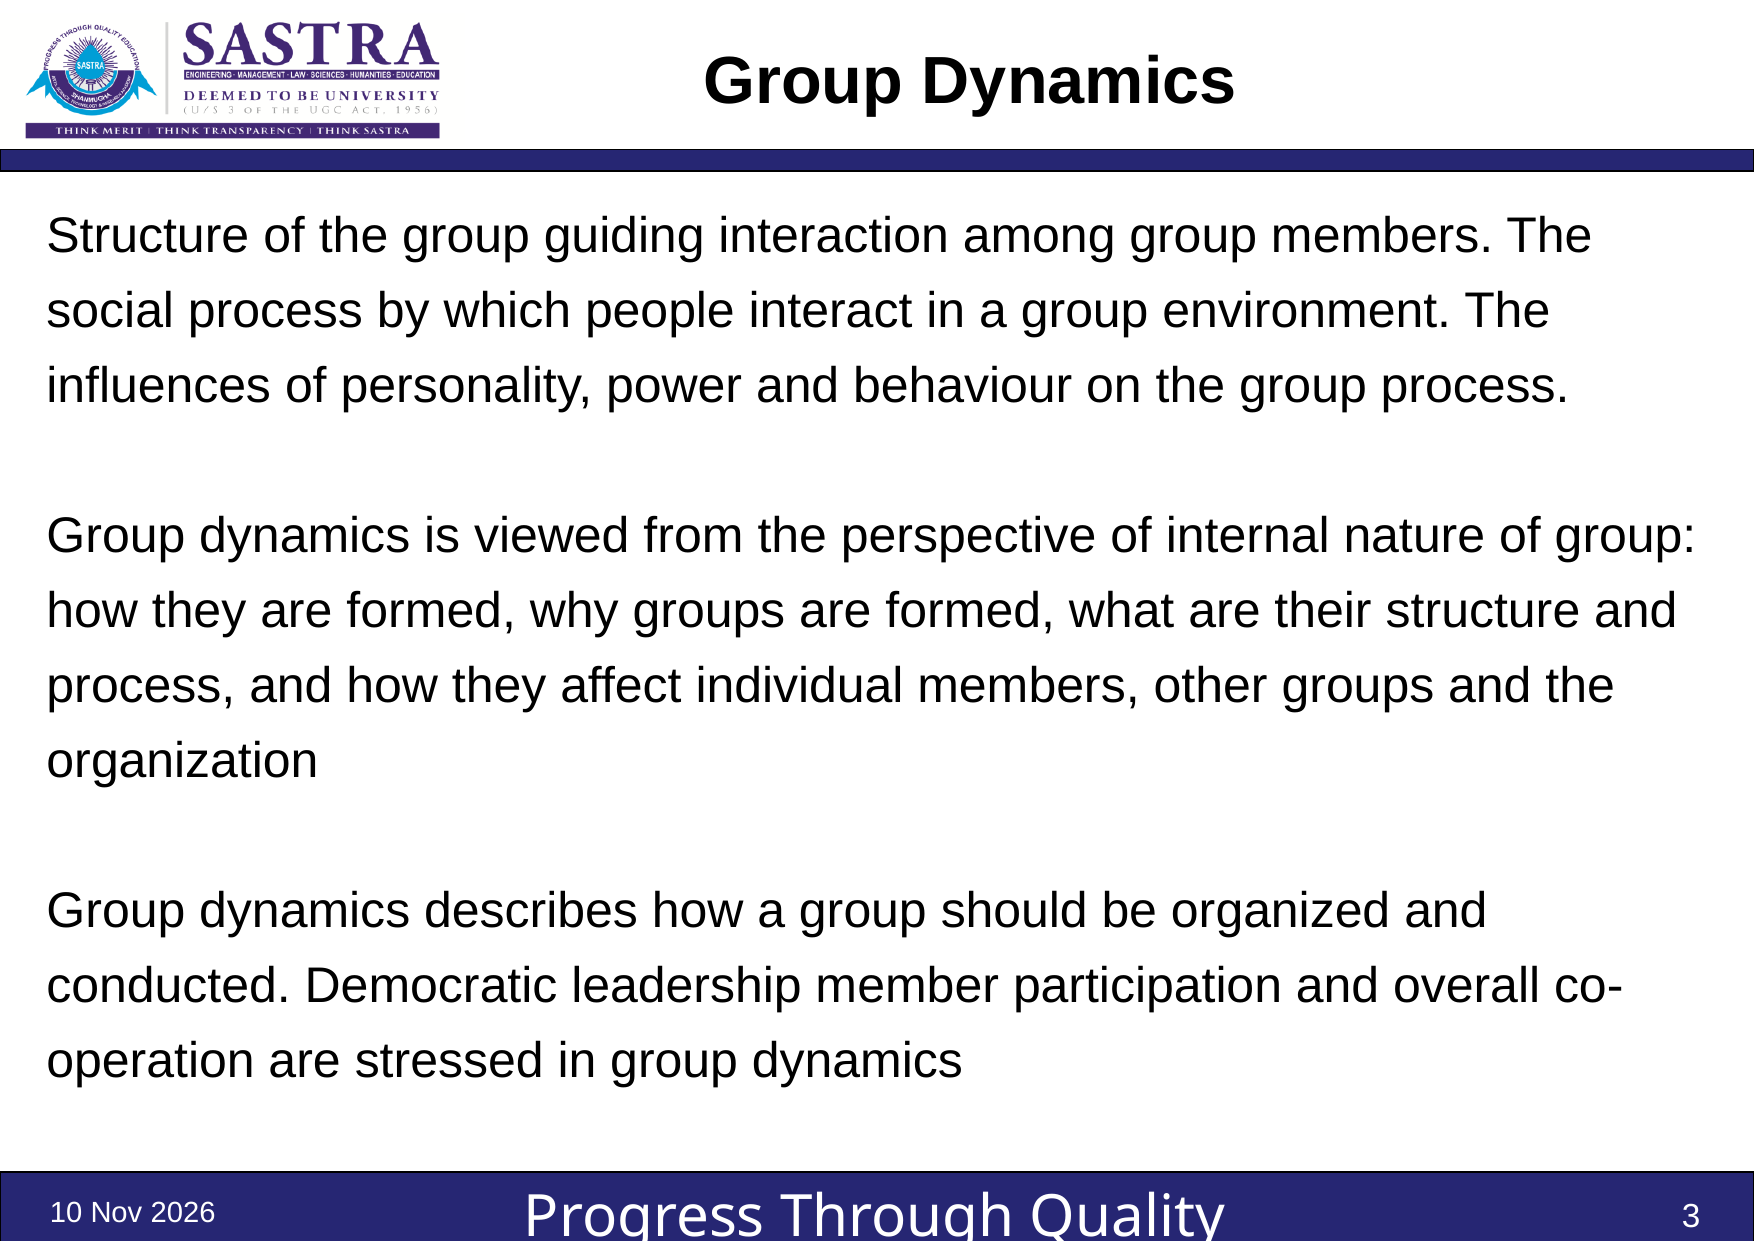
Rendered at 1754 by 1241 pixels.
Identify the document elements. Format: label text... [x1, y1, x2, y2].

picture [0, 13, 465, 146]
list Structure of the group guiding interaction among group members. The social process by which people interact in a group environment. The influences of personality, power and behaviour on the group process. Group dynamics is viewed from the perspective of internal nature of group: how they are formed, why groups are formed, what are their structure and process, and how they affect individual members, other groups and the organization Group dynamics describes how a group should be organized and conducted. Democratic leadership member participation and overall co-operation are stressed in group dynamics [29, 179, 1725, 1137]
title Group Dynamics [456, 28, 1502, 127]
slide_number 7-Oct-20 [32, 1184, 267, 1236]
slide_number 3 [1307, 1184, 1718, 1237]
